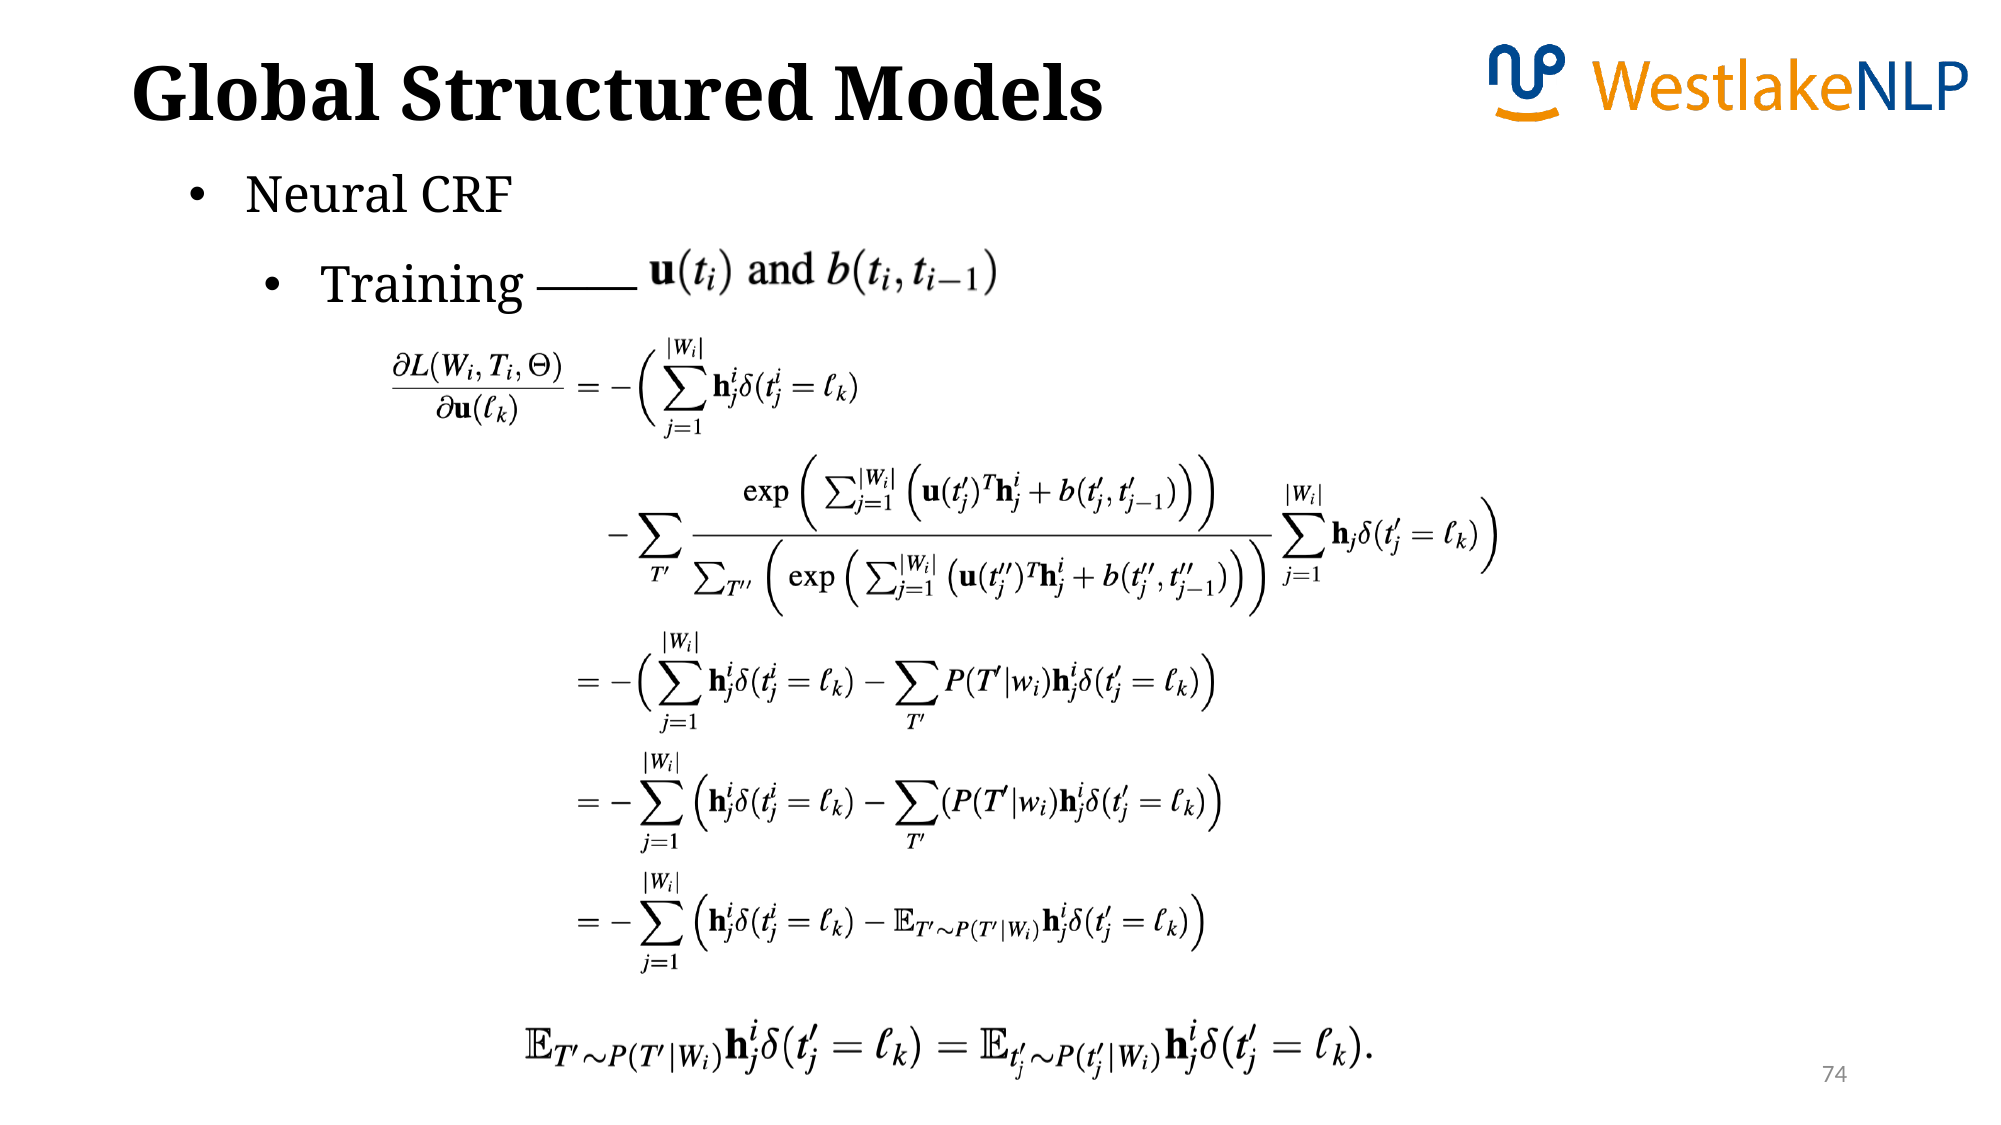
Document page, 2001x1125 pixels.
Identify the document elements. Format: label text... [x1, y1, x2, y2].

picture [1459, 0, 2000, 170]
text_box Global Structured Models [115, 37, 1310, 143]
text_box Neural CRF Training —— [173, 125, 1647, 321]
picture [508, 991, 1383, 1095]
picture [381, 328, 1505, 977]
picture [643, 237, 1001, 304]
slide_number 74 [1412, 1042, 1863, 1103]
